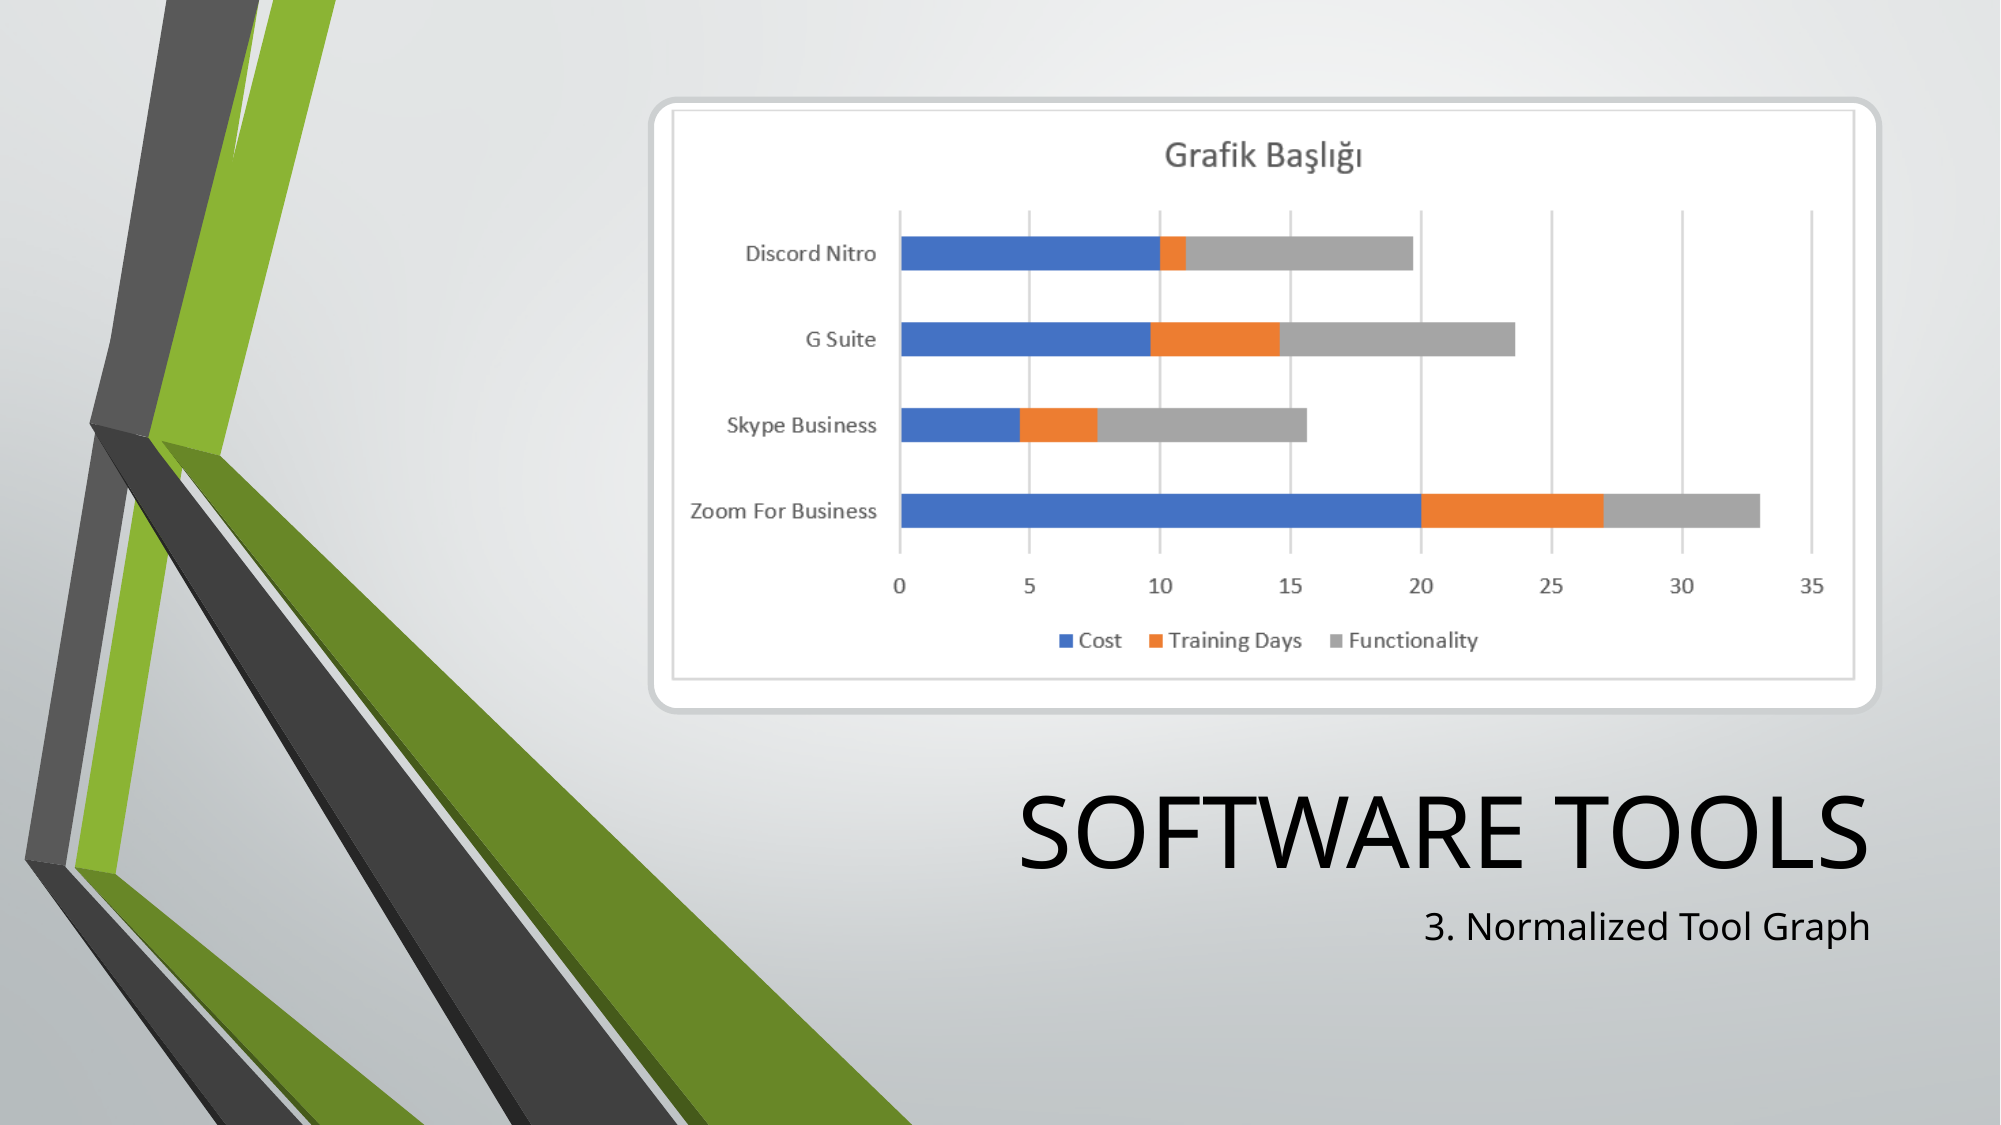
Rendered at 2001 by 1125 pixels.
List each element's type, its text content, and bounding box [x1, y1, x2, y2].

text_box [89, 0, 913, 1125]
list 3. Normalized Tool Graph [913, 895, 1887, 966]
picture [650, 99, 1880, 712]
title SOFTWARE TOOLS [913, 757, 1887, 895]
